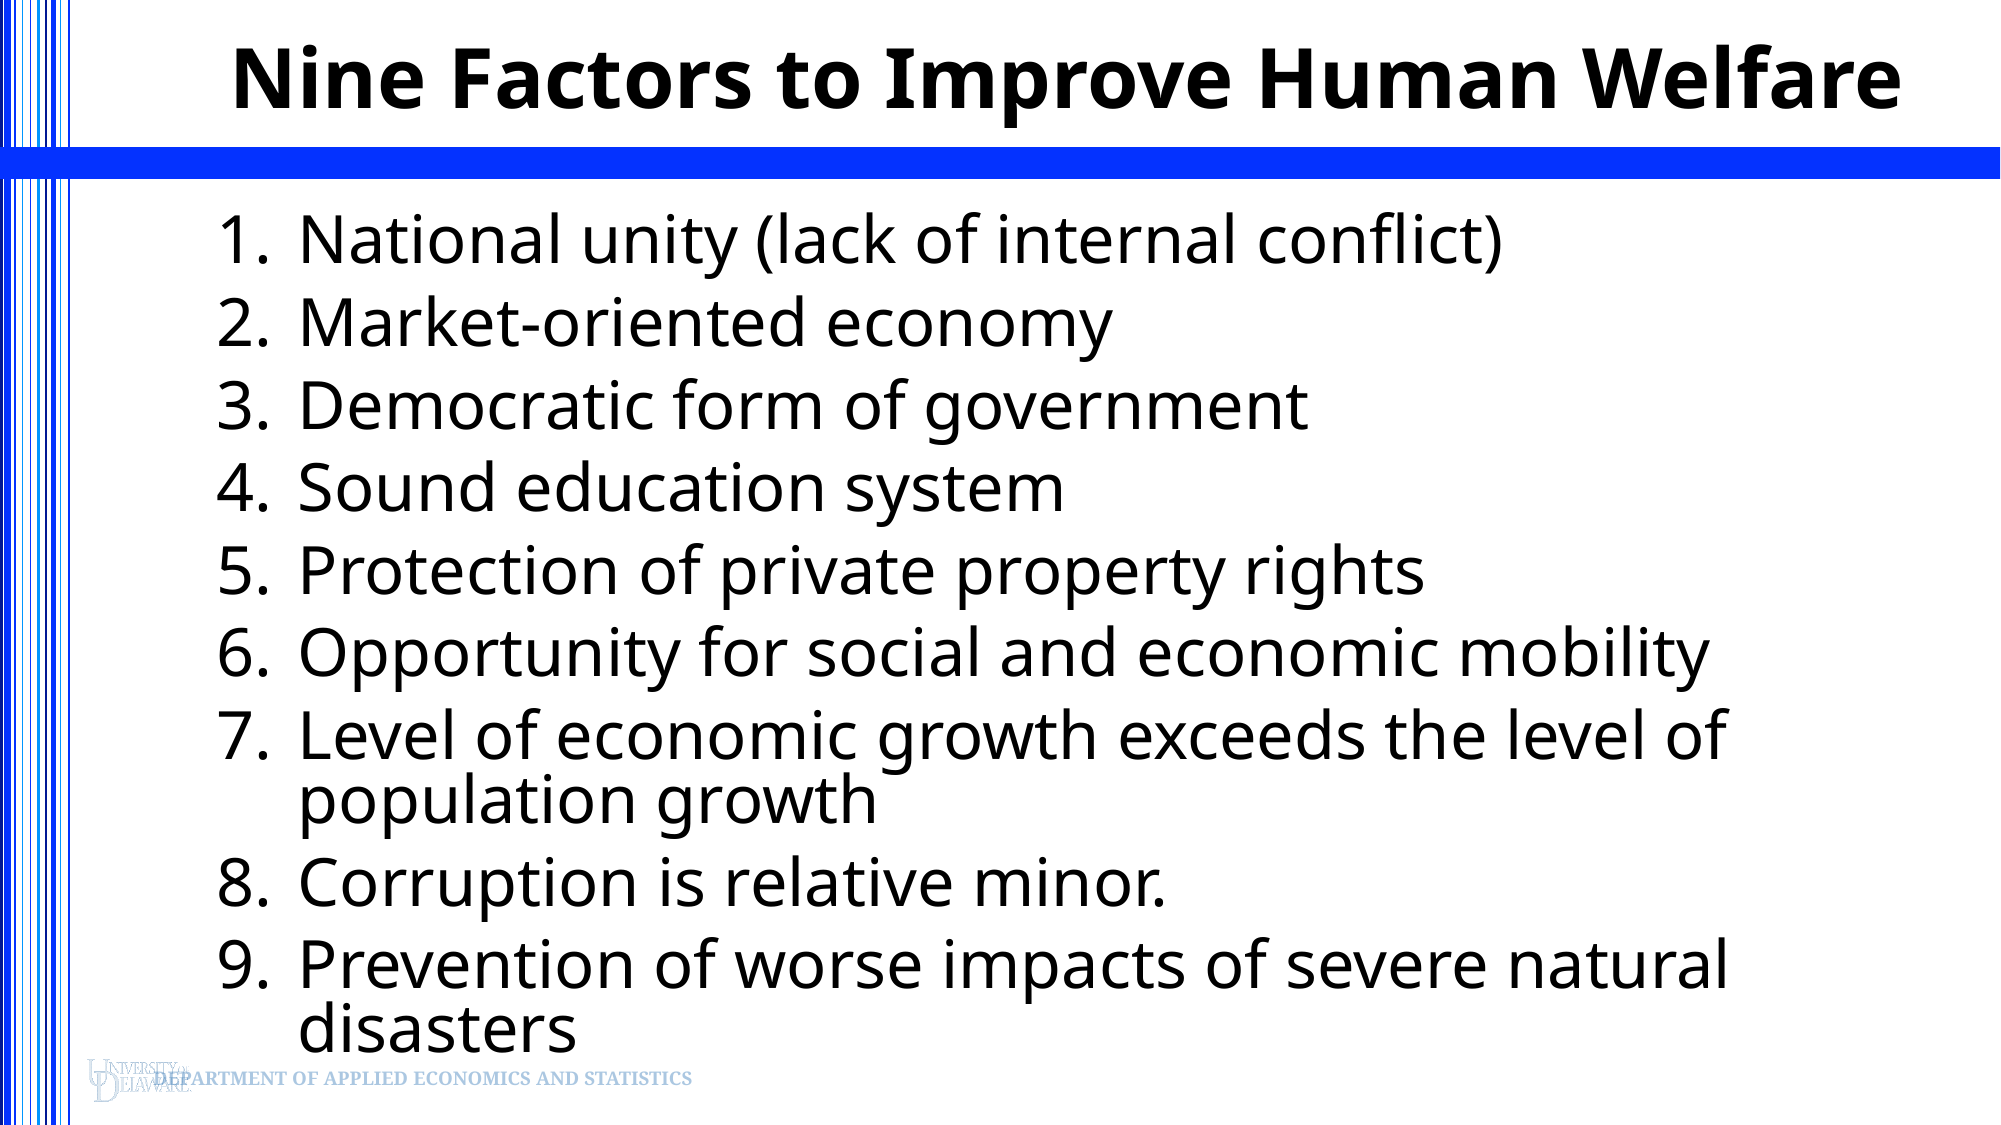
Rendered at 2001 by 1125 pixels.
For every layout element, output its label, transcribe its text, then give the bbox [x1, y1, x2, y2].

title Nine Factors to Improve Human Welfare [174, 45, 1961, 118]
list National unity (lack of internal conflict) Market-oriented economy Democratic form of government Sound education system Protection of private property rights Opportunity for social and economic mobility Level of economic growth exceeds the level of population growth Corruption is relative minor. Prevention of worse impacts of severe natural disasters [174, 205, 1885, 1075]
